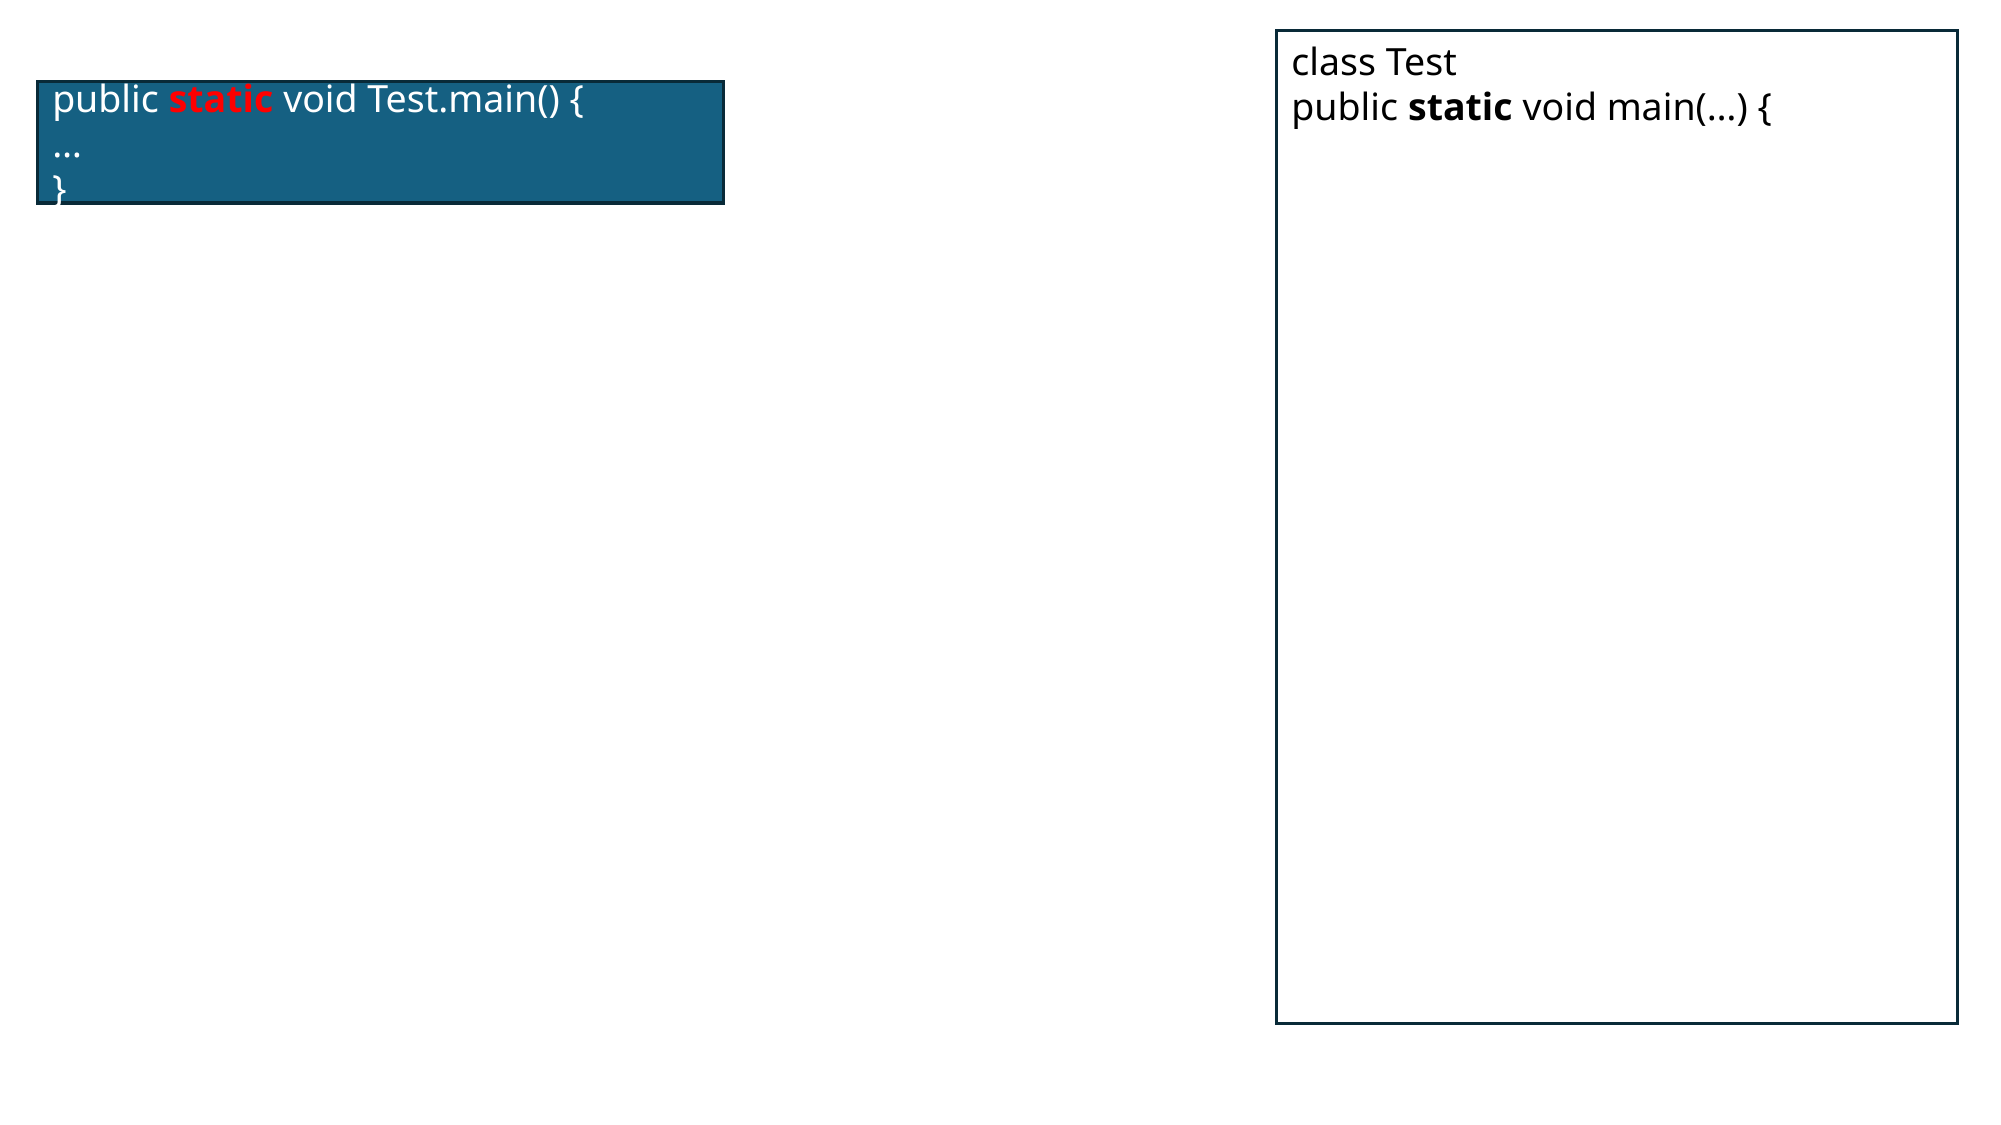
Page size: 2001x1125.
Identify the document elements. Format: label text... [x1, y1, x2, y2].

text_box class Test public static void main(…) { [1275, 29, 1959, 1025]
text_box public static void Test.main() { … } [36, 80, 725, 205]
